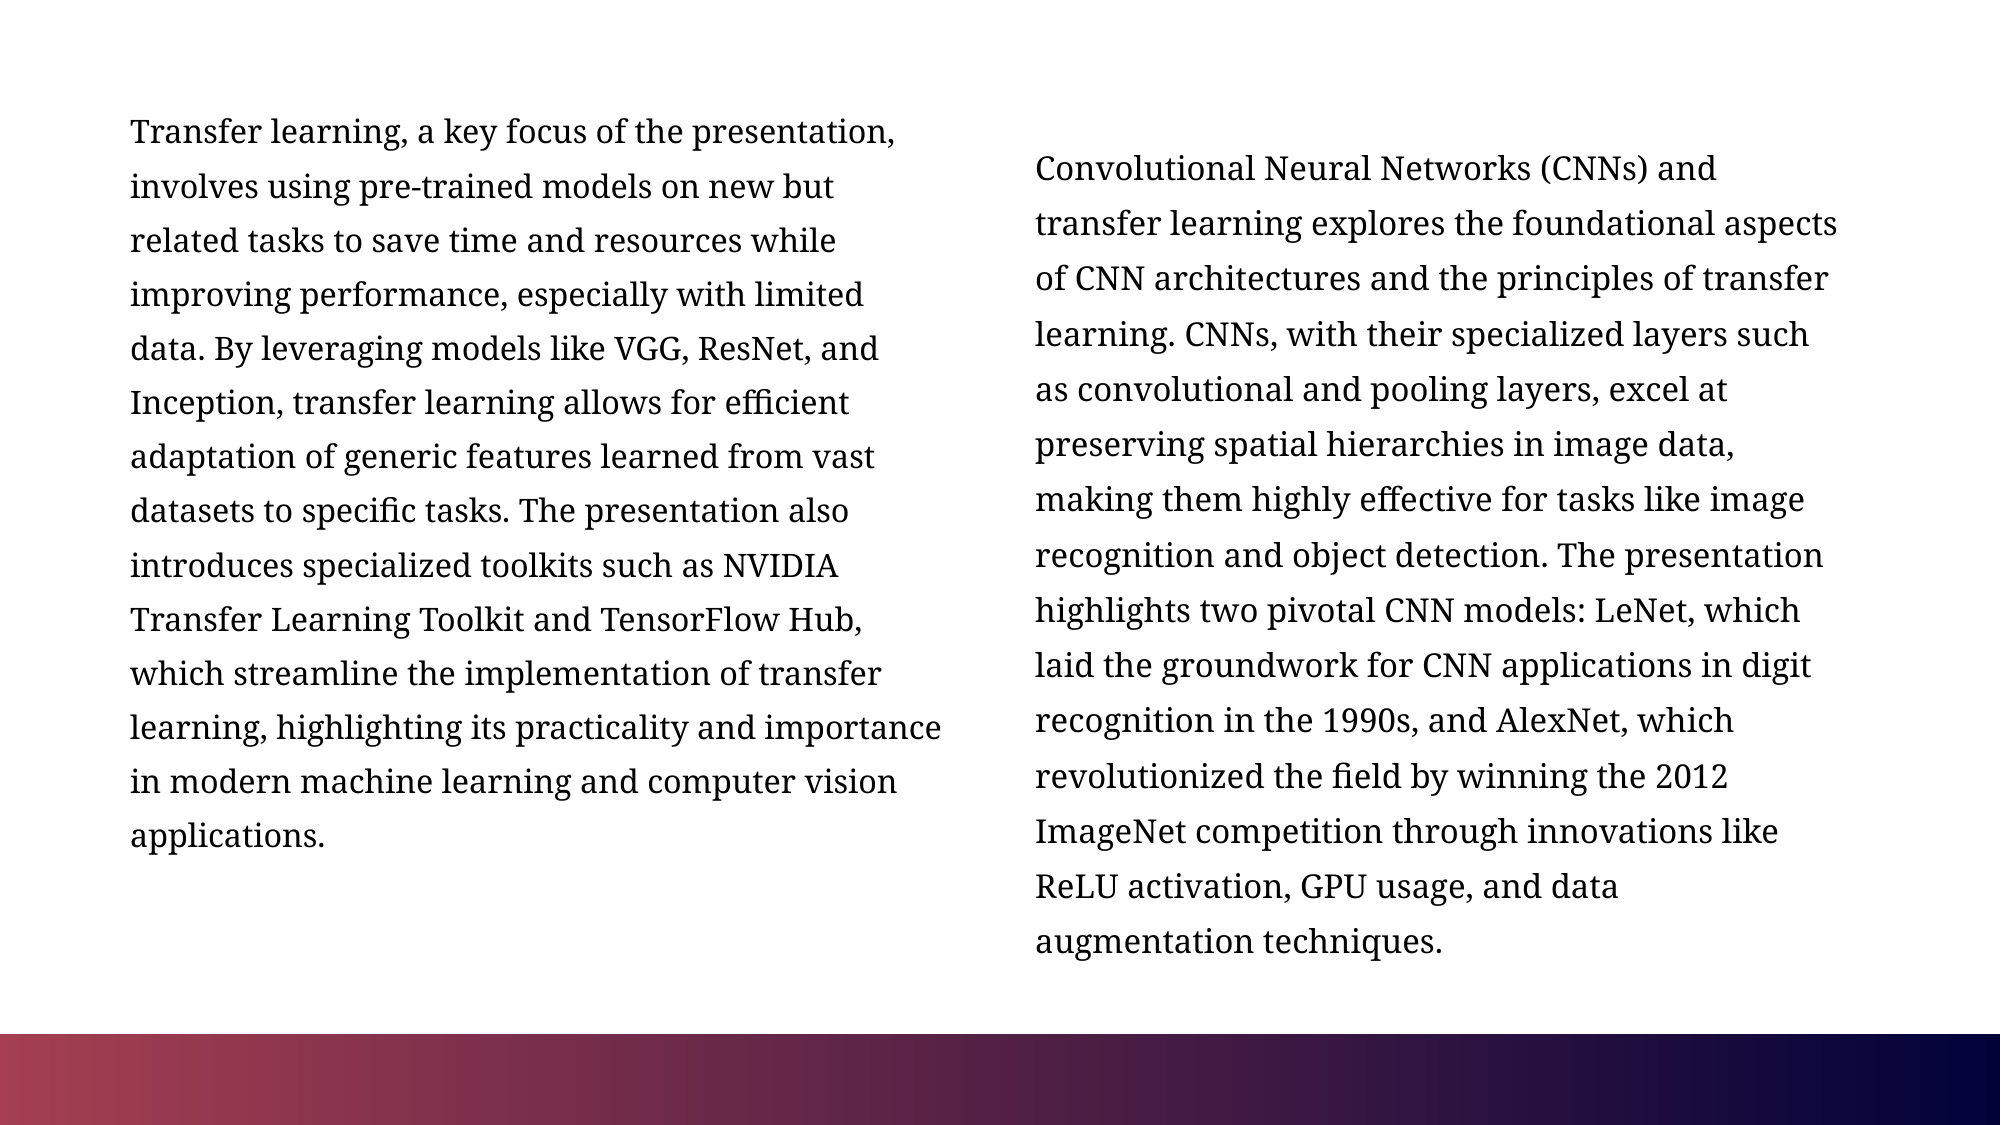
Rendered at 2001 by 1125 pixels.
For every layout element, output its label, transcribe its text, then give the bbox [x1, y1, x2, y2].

list Transfer learning, a key focus of the presentation, involves using pre-trained models on new but related tasks to save time and resources while improving performance, especially with limited data. By leveraging models like VGG, ResNet, and Inception, transfer learning allows for efficient adaptation of generic features learned from vast datasets to specific tasks. The presentation also introduces specialized toolkits such as NVIDIA Transfer Learning Toolkit and TensorFlow Hub, which streamline the implementation of transfer learning, highlighting its practicality and importance in modern machine learning and computer vision applications. [115, 88, 958, 867]
text_box [0, 1033, 2000, 1125]
list Convolutional Neural Networks (CNNs) and transfer learning explores the foundational aspects of CNN architectures and the principles of transfer learning. CNNs, with their specialized layers such as convolutional and pooling layers, excel at preserving spatial hierarchies in image data, making them highly effective for tasks like image recognition and object detection. The presentation highlights two pivotal CNN models: LeNet, which laid the groundwork for CNN applications in digit recognition in the 1990s, and AlexNet, which revolutionized the field by winning the 2012 ImageNet competition through innovations like ReLU activation, GPU usage, and data augmentation techniques. [1020, 123, 1863, 969]
